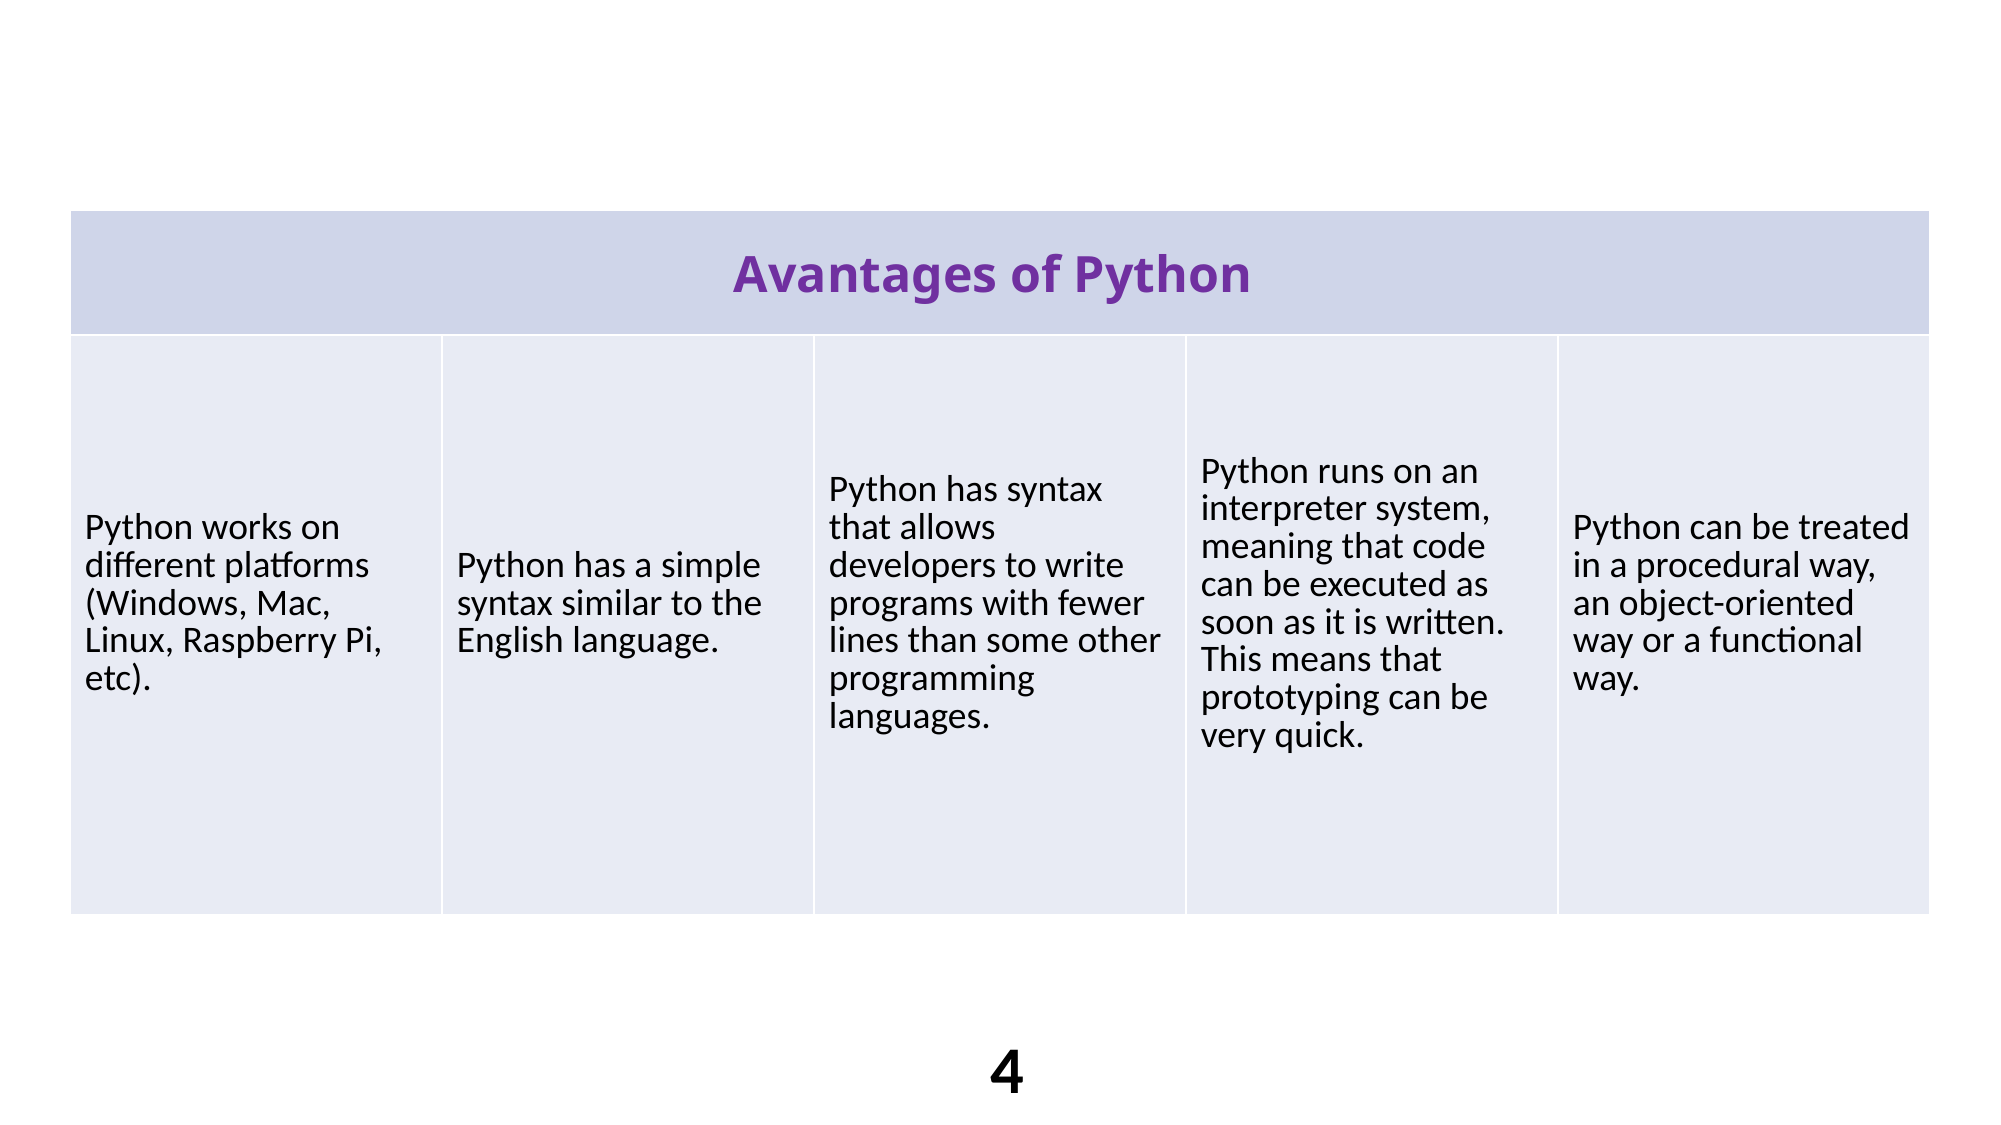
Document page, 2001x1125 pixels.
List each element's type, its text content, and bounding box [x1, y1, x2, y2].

table_cell Python works on different platforms (Windows, Mac, Linux, Raspberry Pi, etc). [71, 336, 441, 914]
table_cell Python runs on an interpreter system, meaning that code can be executed as soon as it is written. This means that prototyping can be very quick. [1187, 336, 1557, 914]
table_header Avantages of Python [71, 211, 1929, 334]
table_cell Python can be treated in a procedural way, an object-oriented way or a functional way. [1559, 336, 1929, 914]
text_box 4 [976, 1019, 1050, 1114]
table_cell Python has a simple syntax similar to the English language. [443, 336, 813, 914]
table_cell Python has syntax that allows developers to write programs with fewer lines than some other programming languages. [815, 336, 1185, 914]
